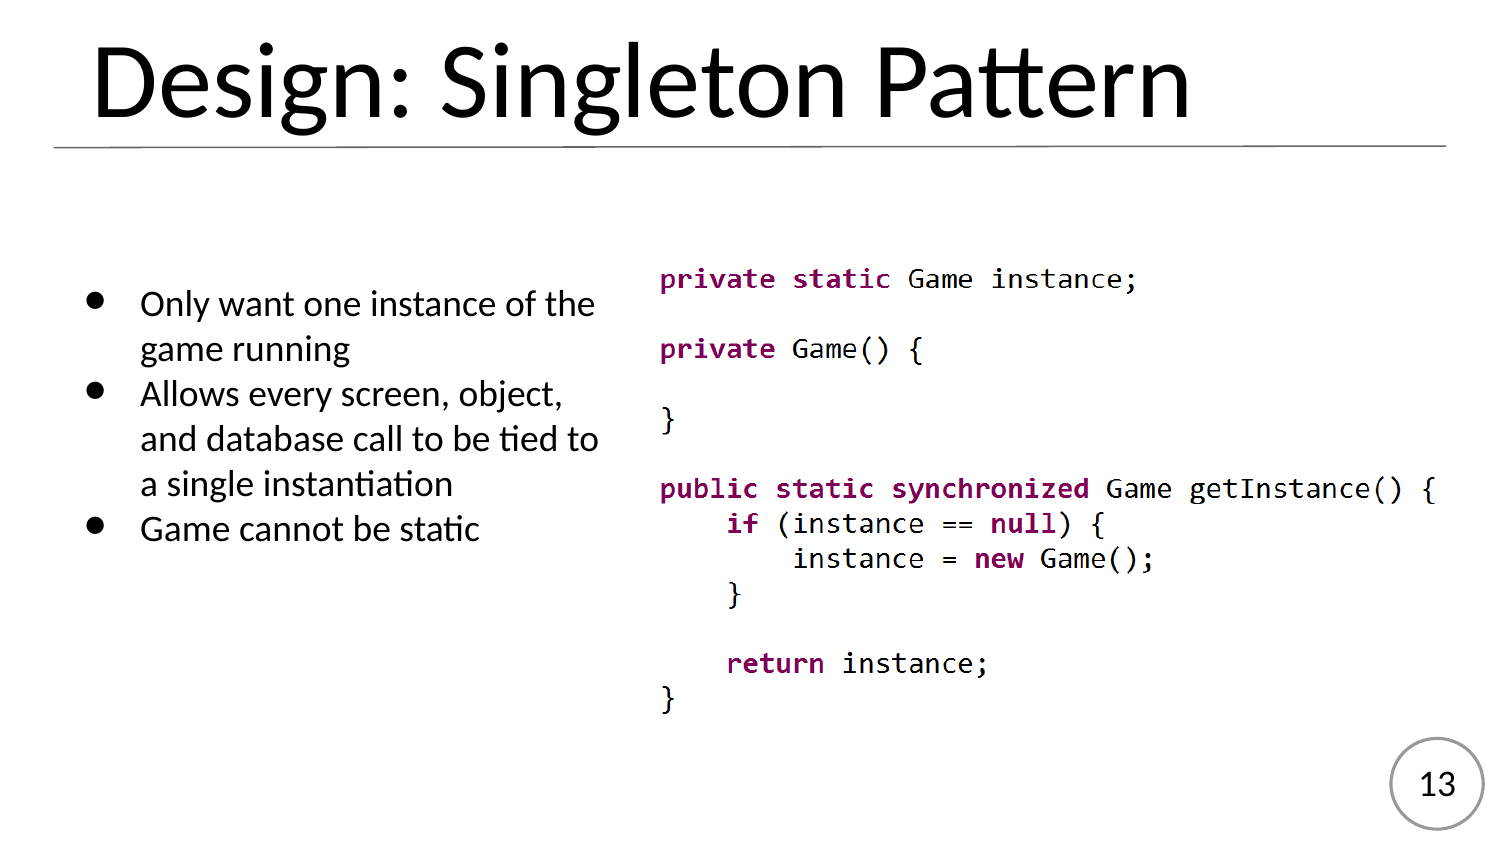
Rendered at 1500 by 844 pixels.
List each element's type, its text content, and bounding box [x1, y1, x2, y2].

picture [650, 263, 1447, 720]
title Design: Singleton Pattern [76, 15, 1422, 144]
subtitle Only want one instance of the game running Allows every screen, object, and database call to be tied to a single instantiation Game cannot be static [50, 264, 618, 830]
text_box [1472, 754, 1484, 814]
text_box 13 [1403, 744, 1472, 824]
text_box [1415, 824, 1459, 830]
text_box [1414, 738, 1460, 744]
text_box [1390, 753, 1403, 815]
